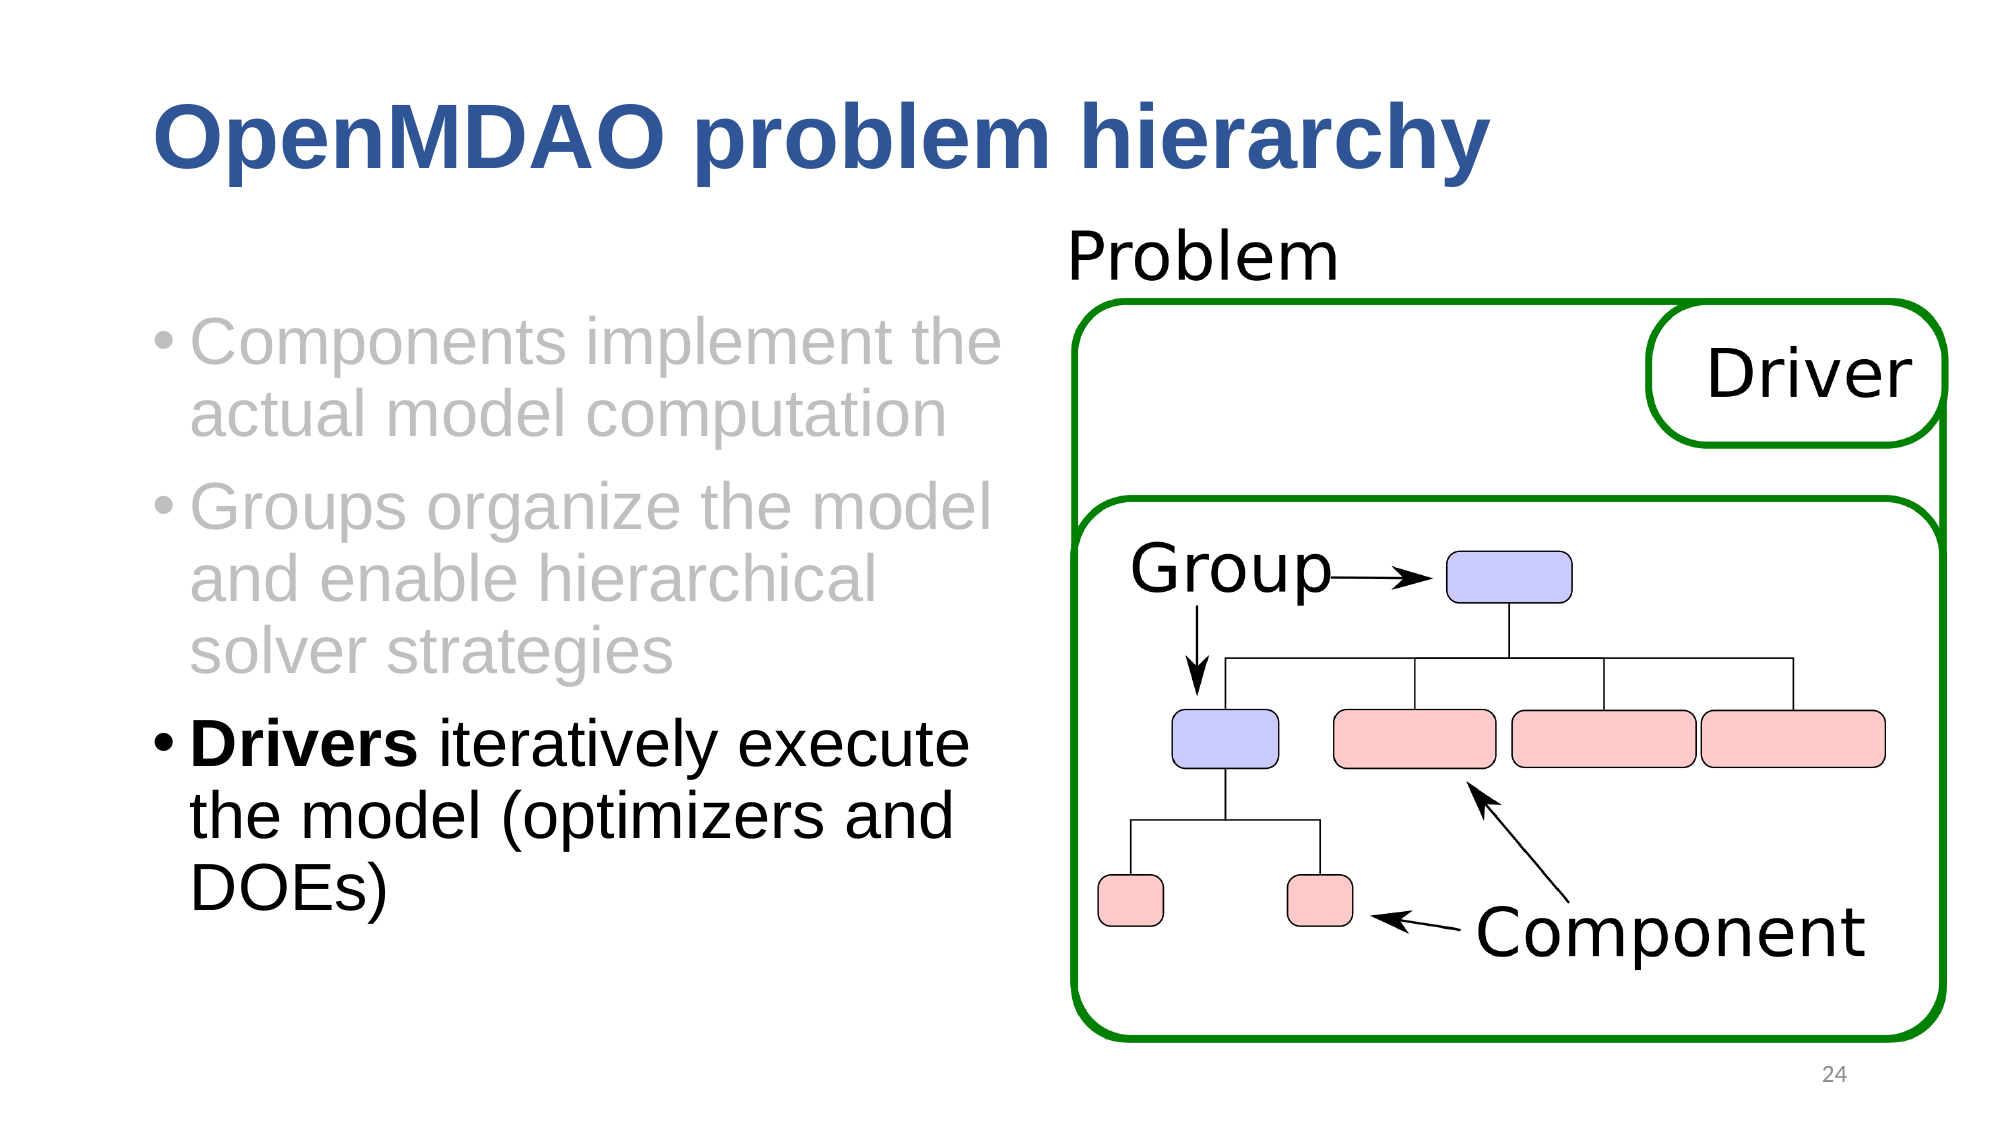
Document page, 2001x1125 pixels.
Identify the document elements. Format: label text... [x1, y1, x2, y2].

list Components implement the actual model computation Groups organize the model and enable hierarchical solver strategies Drivers iteratively execute the model (optimizers and DOEs) [137, 299, 1047, 1014]
picture [1047, 207, 1972, 1066]
title OpenMDAO problem hierarchy [137, 30, 1863, 248]
slide_number 24 [1412, 1066, 1863, 1103]
